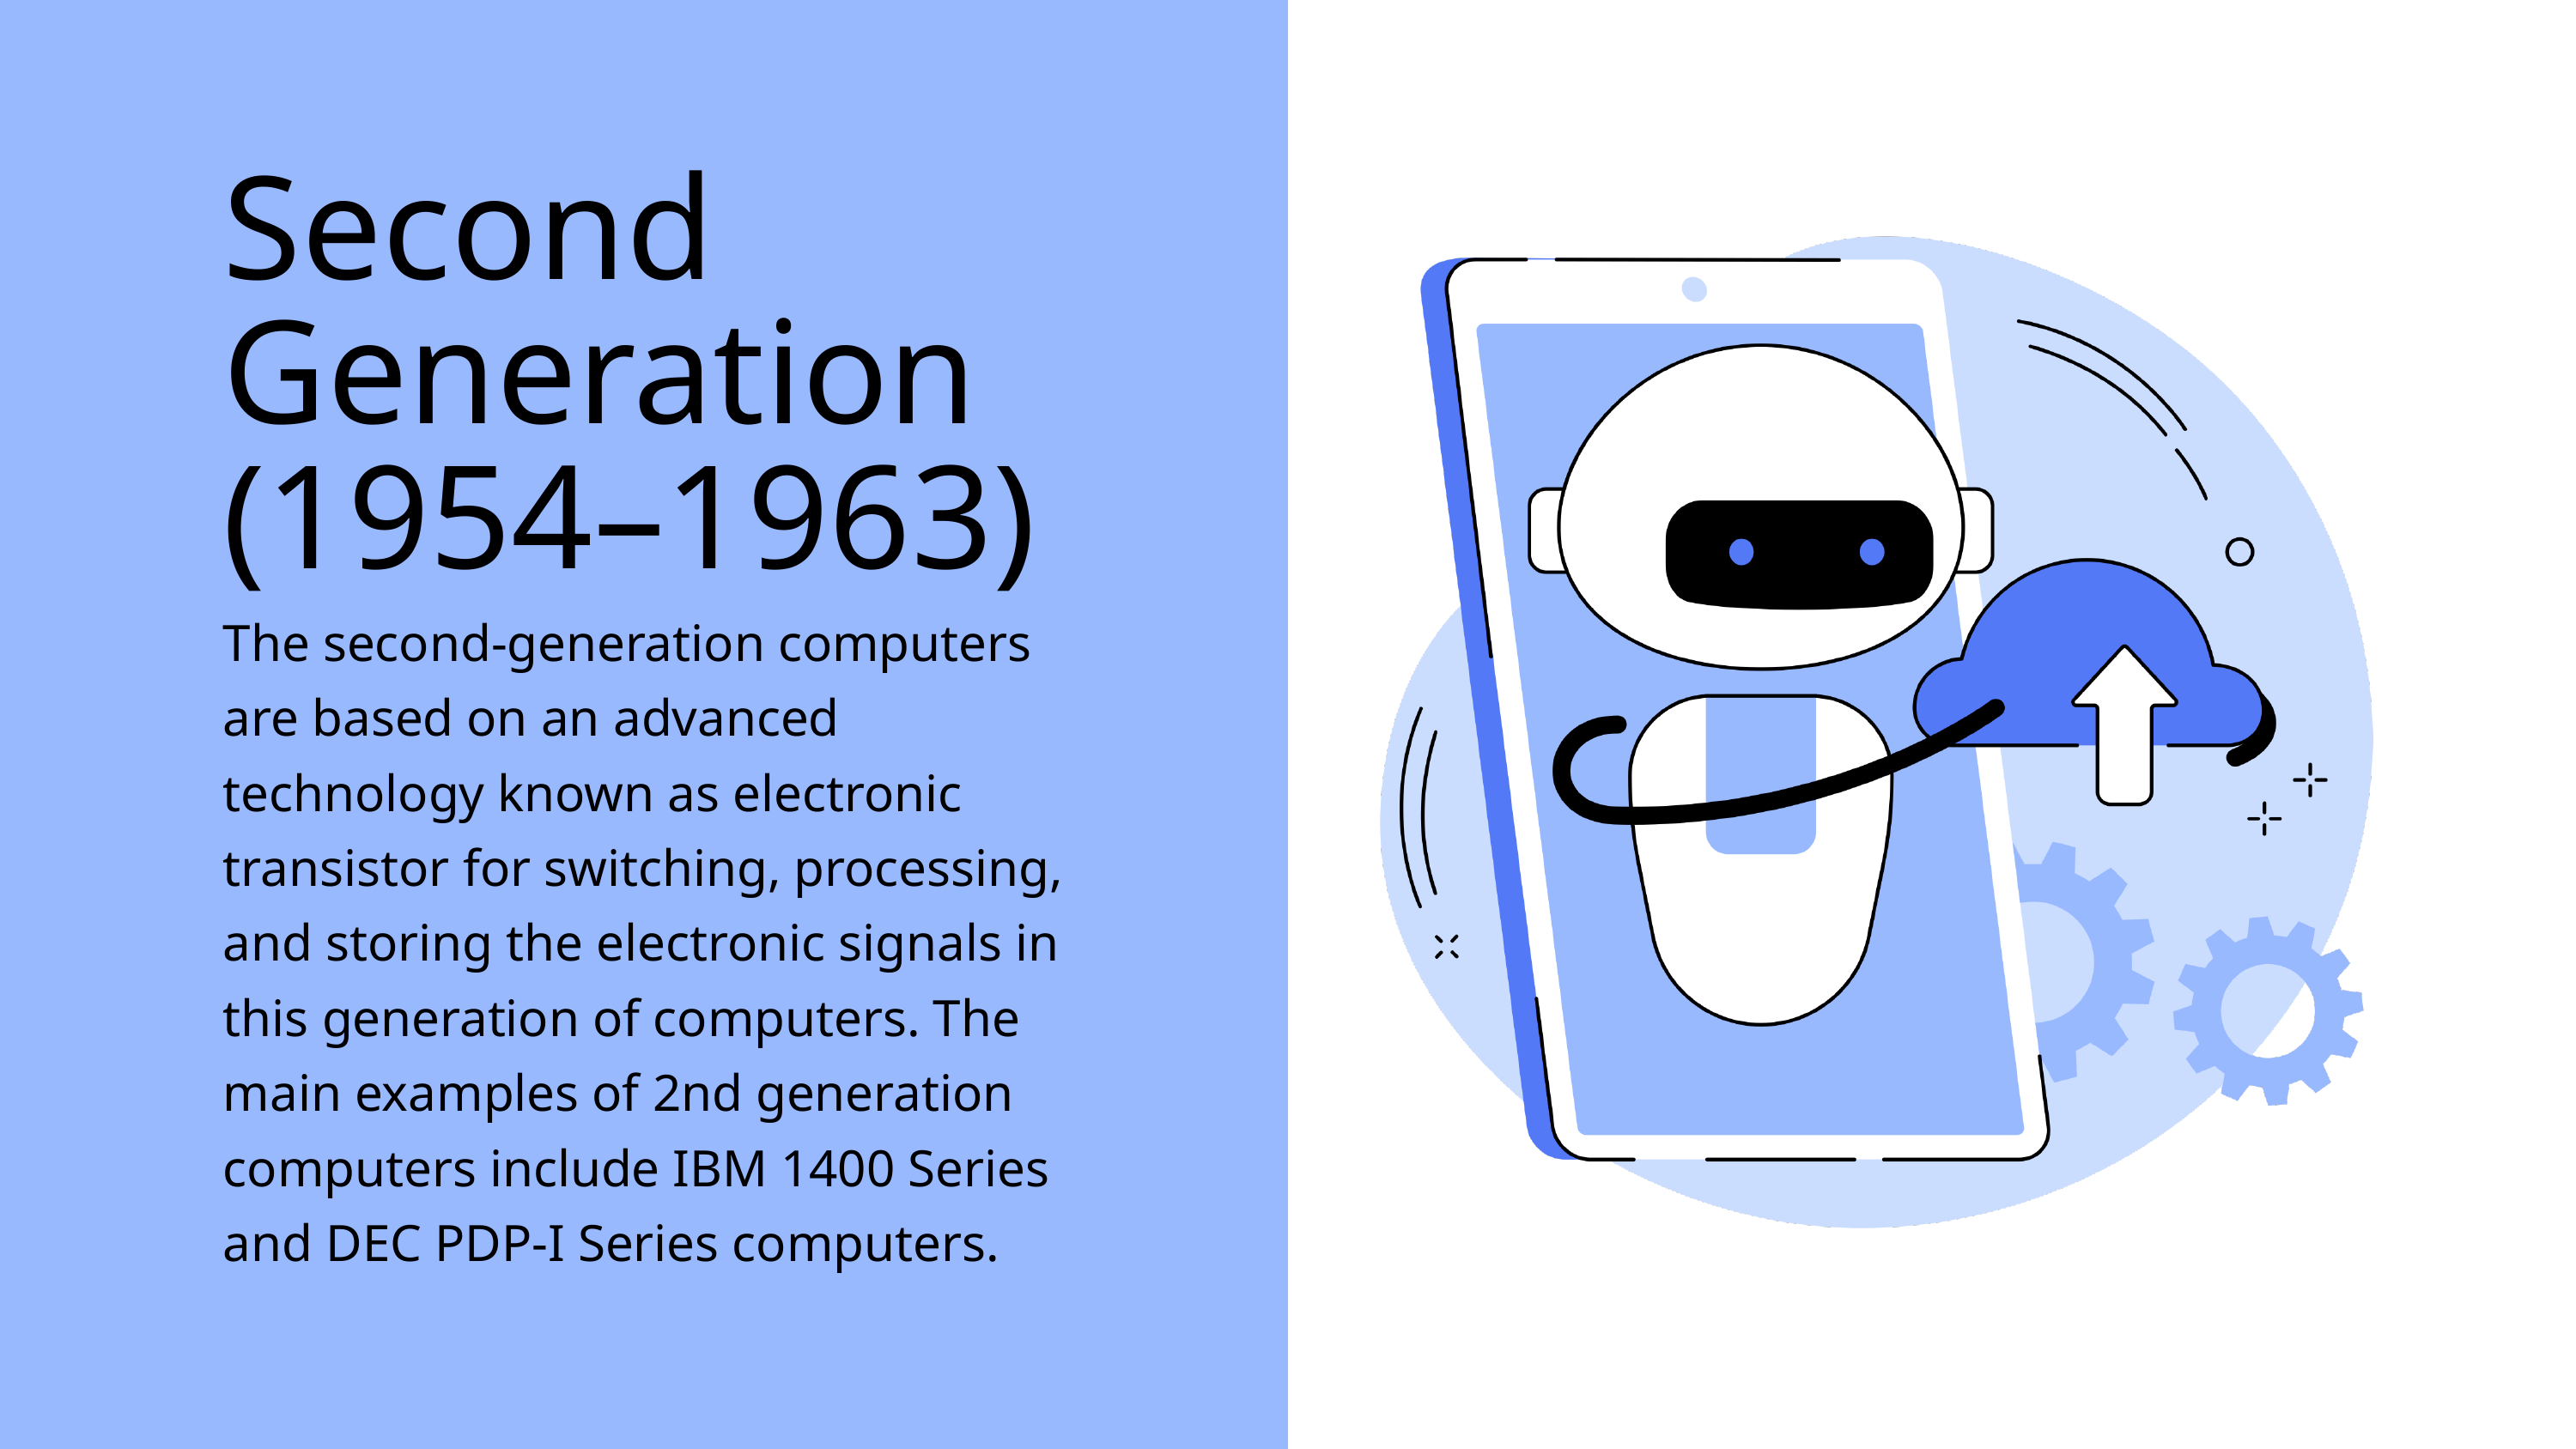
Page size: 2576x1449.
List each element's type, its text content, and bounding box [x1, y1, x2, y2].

text_box Second Generation (1954–1963) [222, 163, 1085, 597]
text_box The second-generation computers are based on an advanced technology known as electronic transistor for switching, processing, and storing the electronic signals in this generation of computers. The main examples of 2nd generation computers include IBM 1400 Series and DEC PDP-I Series computers. [222, 597, 1085, 1272]
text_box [1287, 0, 2576, 1449]
